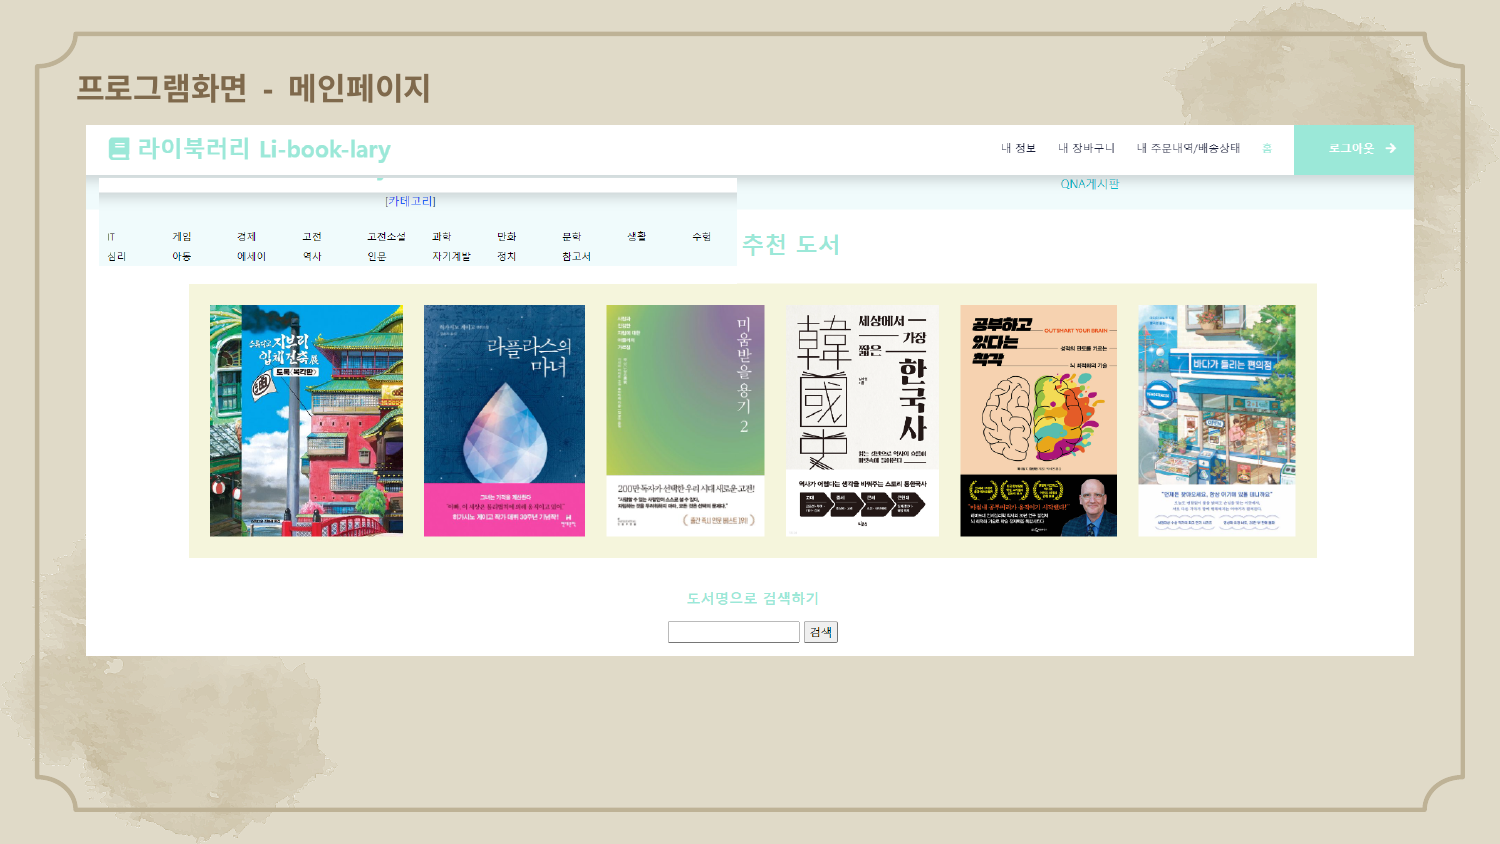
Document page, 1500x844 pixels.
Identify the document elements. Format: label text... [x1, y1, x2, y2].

picture [86, 125, 1414, 656]
title 프로그램화면 - 메인페이지 [61, 58, 1327, 118]
